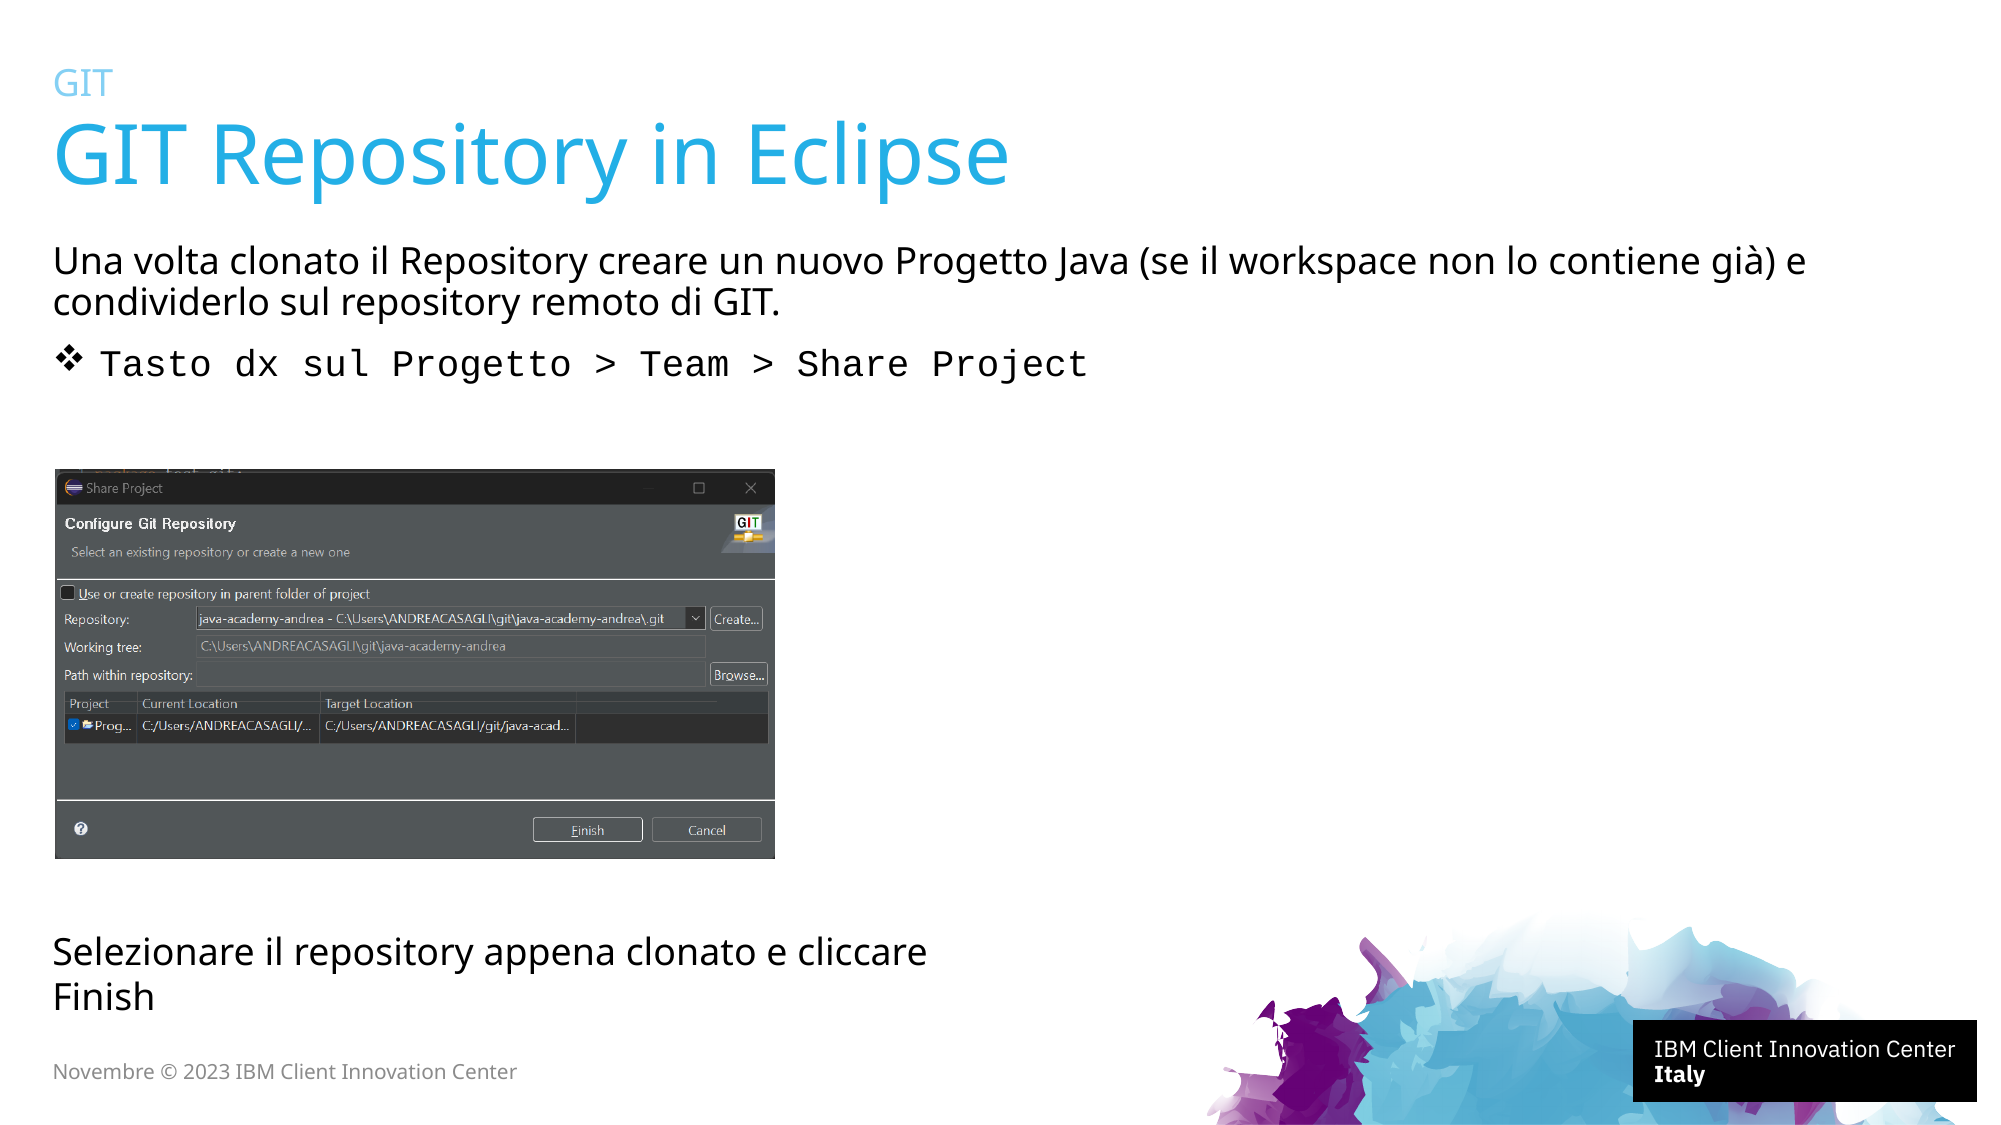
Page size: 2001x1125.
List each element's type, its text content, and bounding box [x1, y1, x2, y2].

title GIT Repository in Eclipse [37, 105, 1087, 211]
list Una volta clonato il Repository creare un nuovo Progetto Java (se il workspace non lo contiene già) e condividerlo sul repository remoto di GIT. Tasto dx sul Progetto > Team > Share Project [37, 234, 1977, 285]
list GIT [37, 56, 713, 106]
picture [55, 469, 775, 859]
picture [1166, 850, 1977, 1125]
footer Novembre © 2023 IBM Client Innovation Center [37, 1042, 554, 1103]
text_box Selezionare il repository appena clonato e cliccare Finish [37, 920, 1016, 1025]
